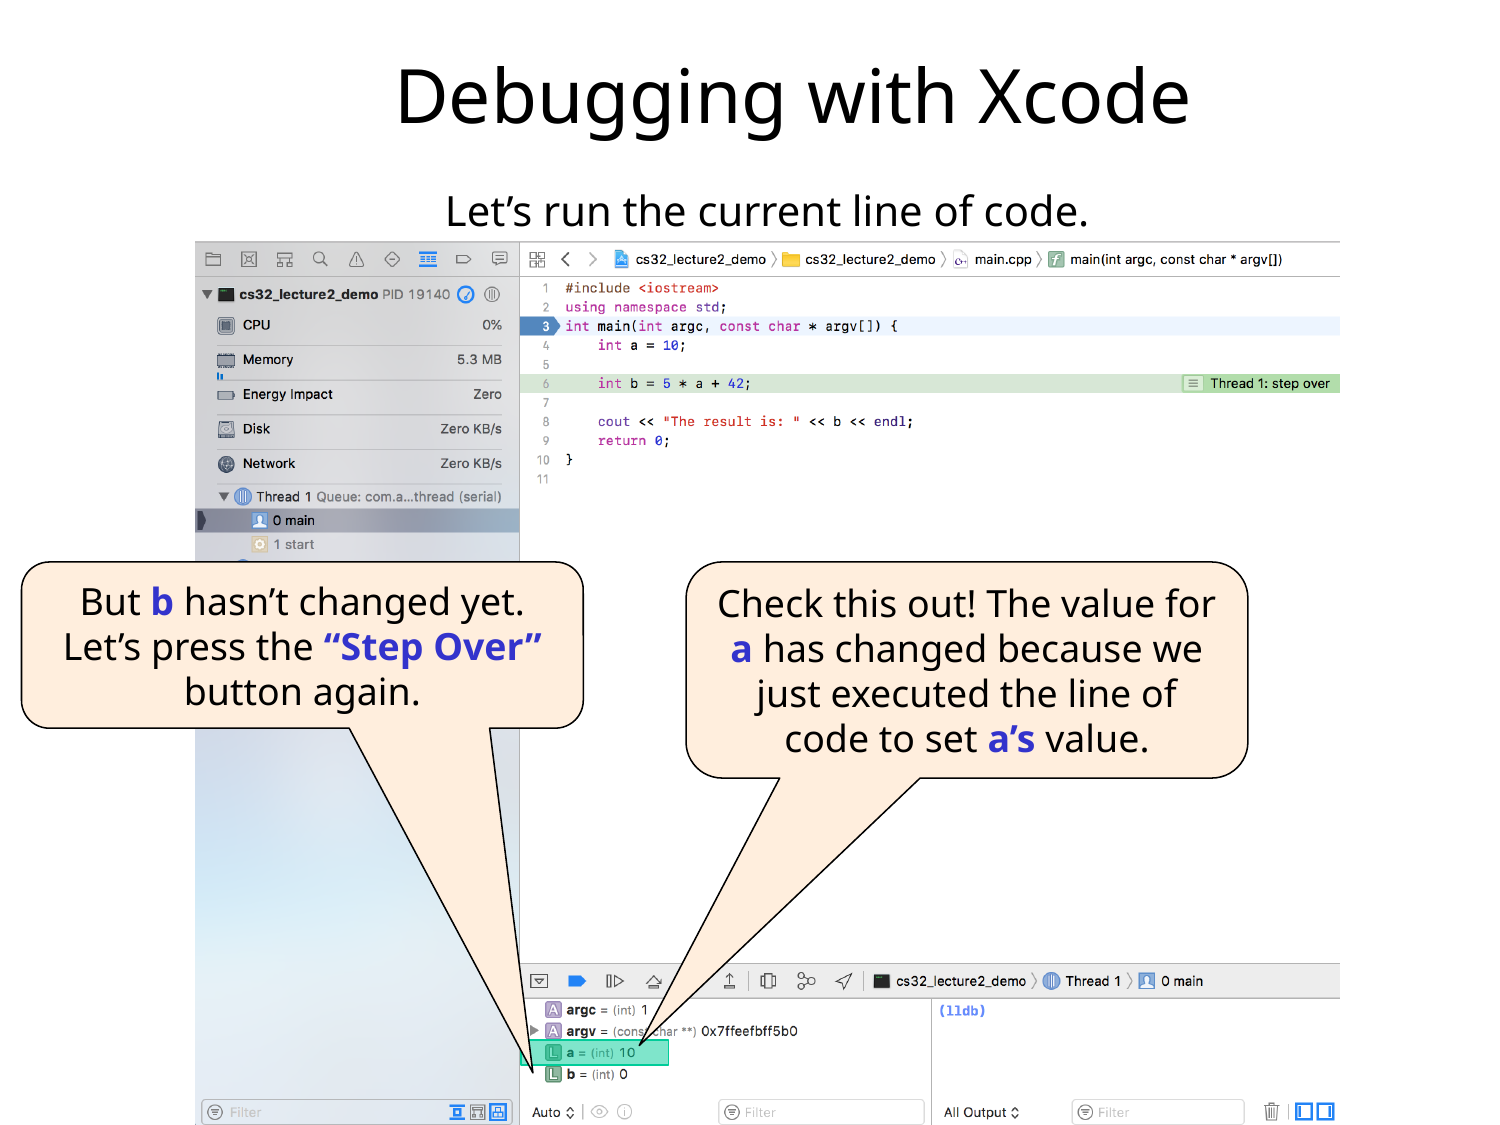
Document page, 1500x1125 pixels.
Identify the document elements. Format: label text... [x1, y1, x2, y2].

text_box But b hasn’t changed yet. Let’s press the “Step Over” button again. [21, 561, 190, 729]
text_box Debugging with Xcode [155, 0, 1431, 177]
picture [195, 240, 1340, 1125]
text_box Let’s run the current line of code. [77, 177, 1458, 243]
